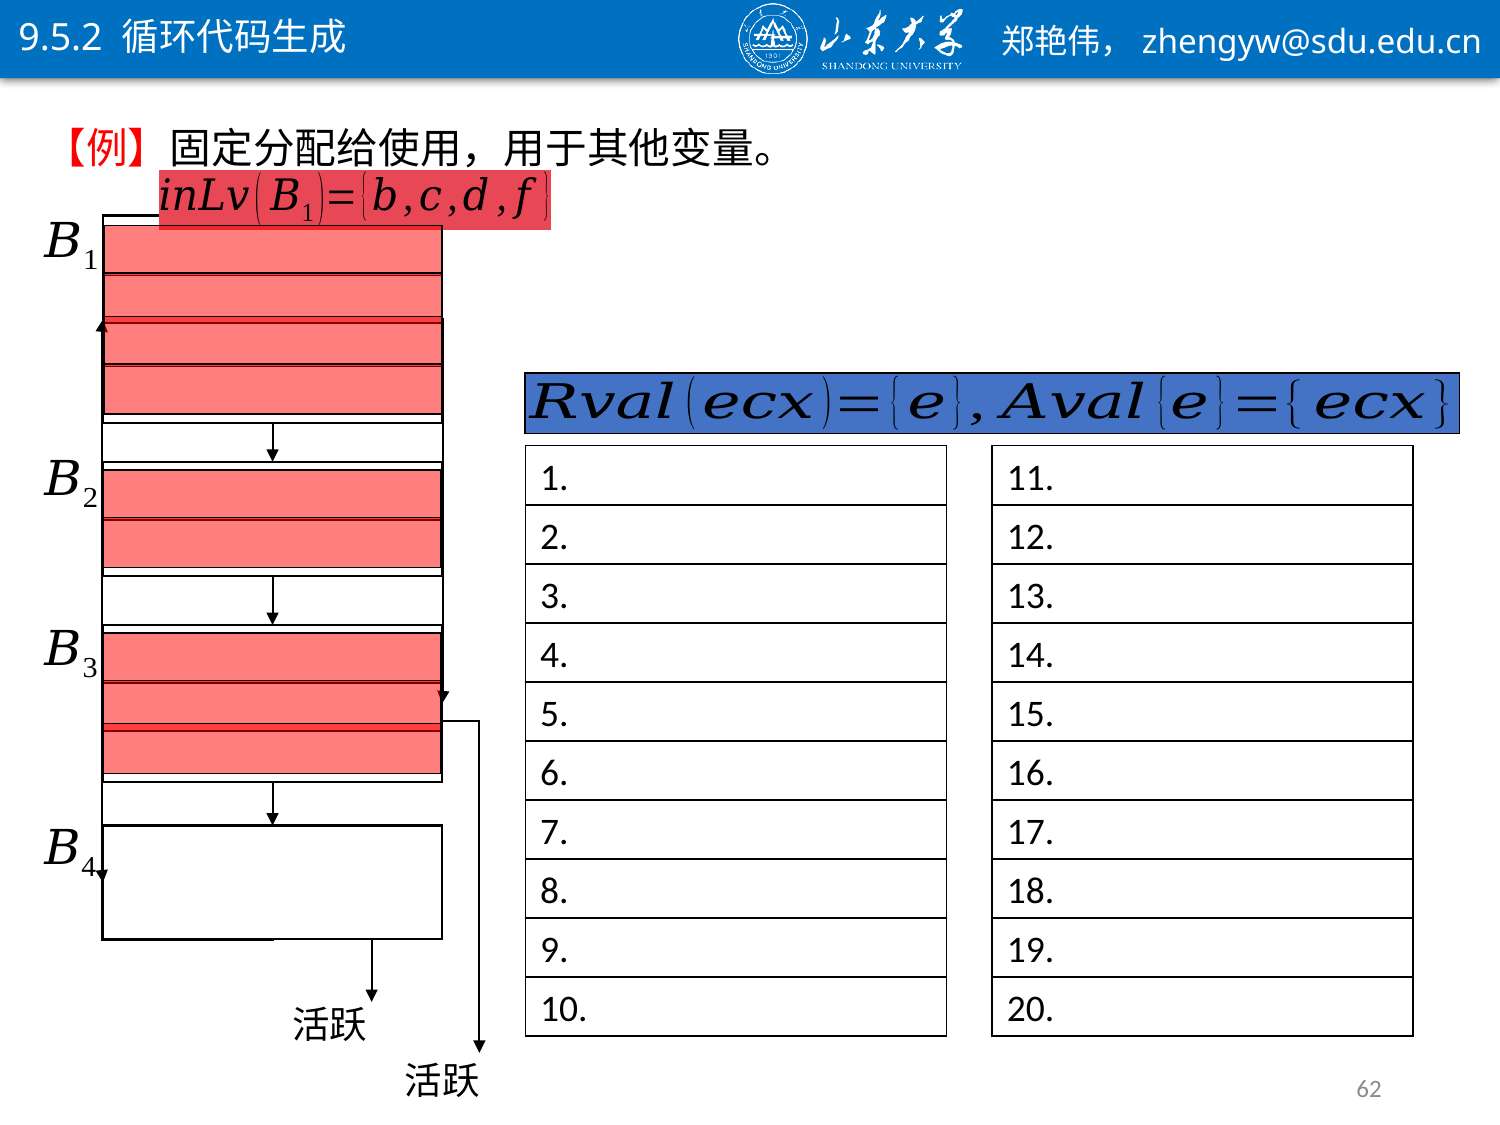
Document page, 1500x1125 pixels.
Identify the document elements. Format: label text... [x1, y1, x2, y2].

slide_number 62 [1059, 1057, 1397, 1118]
picture [738, 3, 963, 74]
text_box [41, 171, 537, 1110]
text_box 9.5.2 循环代码生成 [3, 5, 362, 66]
